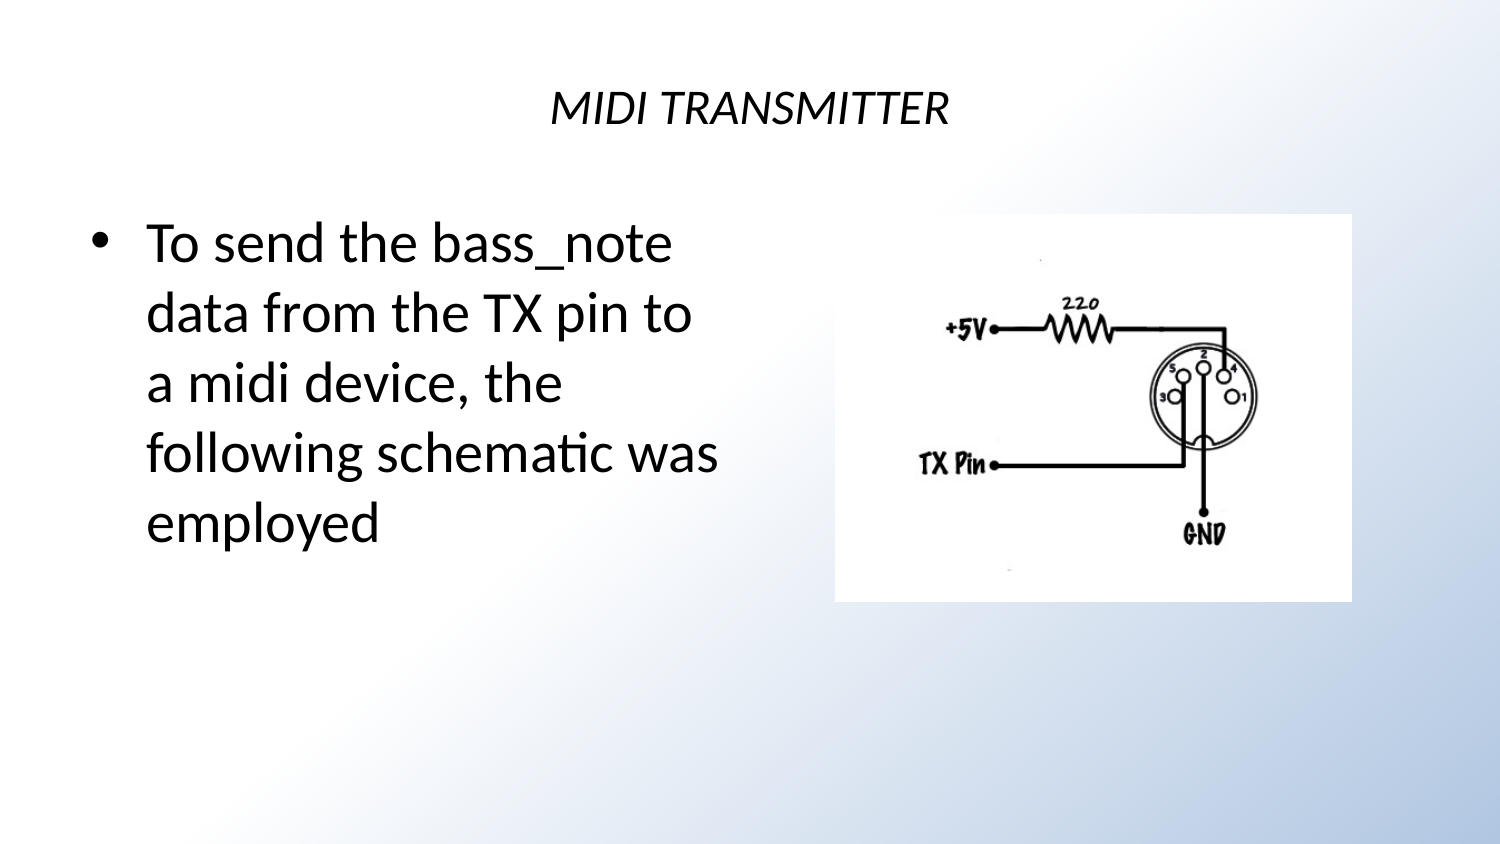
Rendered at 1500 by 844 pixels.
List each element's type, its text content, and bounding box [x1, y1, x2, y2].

list [762, 196, 1425, 754]
picture [835, 214, 1352, 602]
list To send the bass_note data from the TX pin to a midi device, the following schematic was employed [75, 196, 738, 754]
title MIDI TRANSMITTER [75, 33, 1425, 175]
